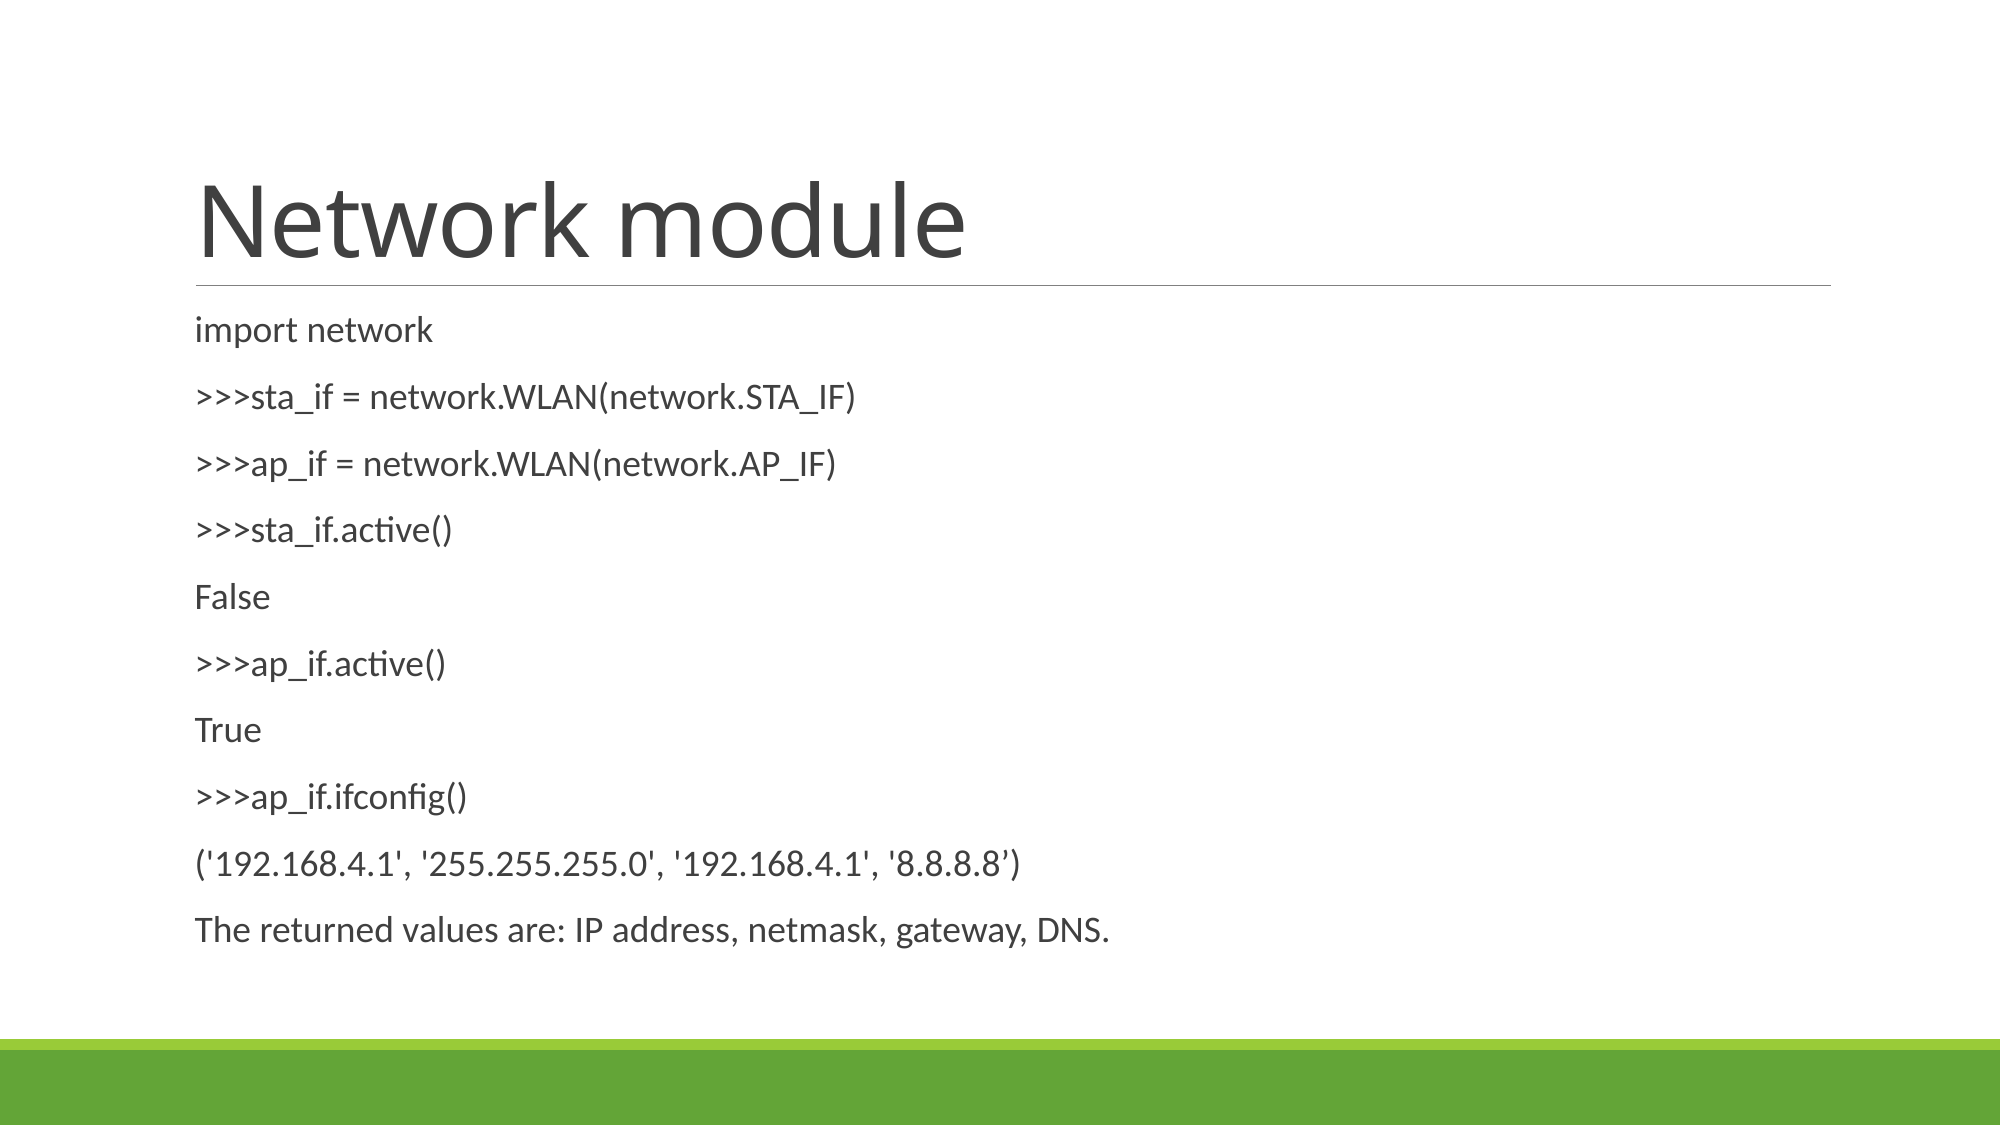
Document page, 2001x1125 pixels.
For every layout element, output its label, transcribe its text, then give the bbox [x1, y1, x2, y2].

title Network module [180, 47, 1830, 285]
list import network >>>sta_if = network.WLAN(network.STA_IF) >>>ap_if = network.WLAN(network.AP_IF) >>>sta_if.active() False >>>ap_if.active() True >>>ap_if.ifconfig() ('192.168.4.1', '255.255.255.0', '192.168.4.1', '8.8.8.8’) The returned values are: IP address, netmask, gateway, DNS. [180, 302, 1465, 963]
